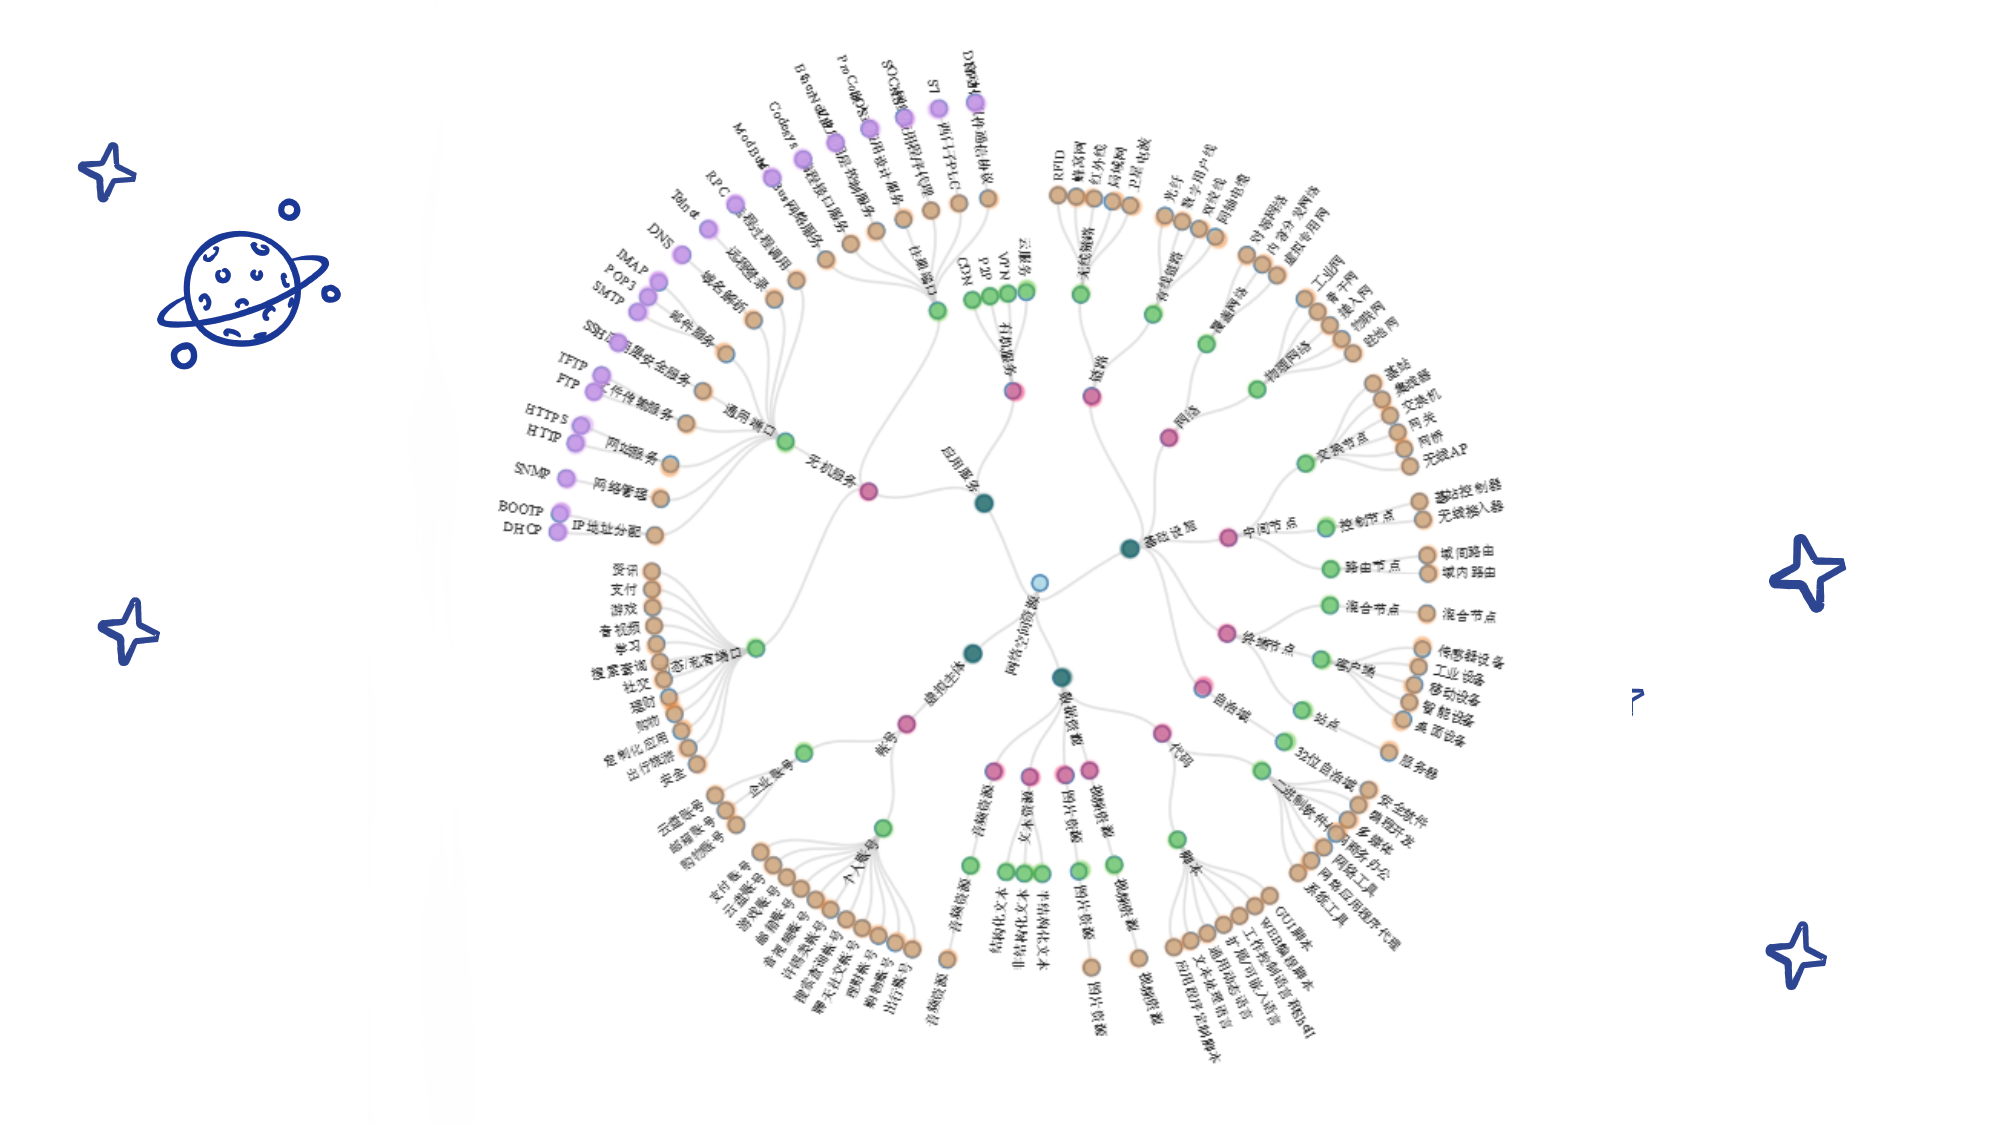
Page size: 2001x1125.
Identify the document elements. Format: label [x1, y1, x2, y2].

picture [71, 136, 141, 208]
picture [90, 591, 165, 671]
picture [142, 0, 1648, 1125]
picture [1758, 525, 1854, 622]
picture [1758, 915, 1832, 995]
